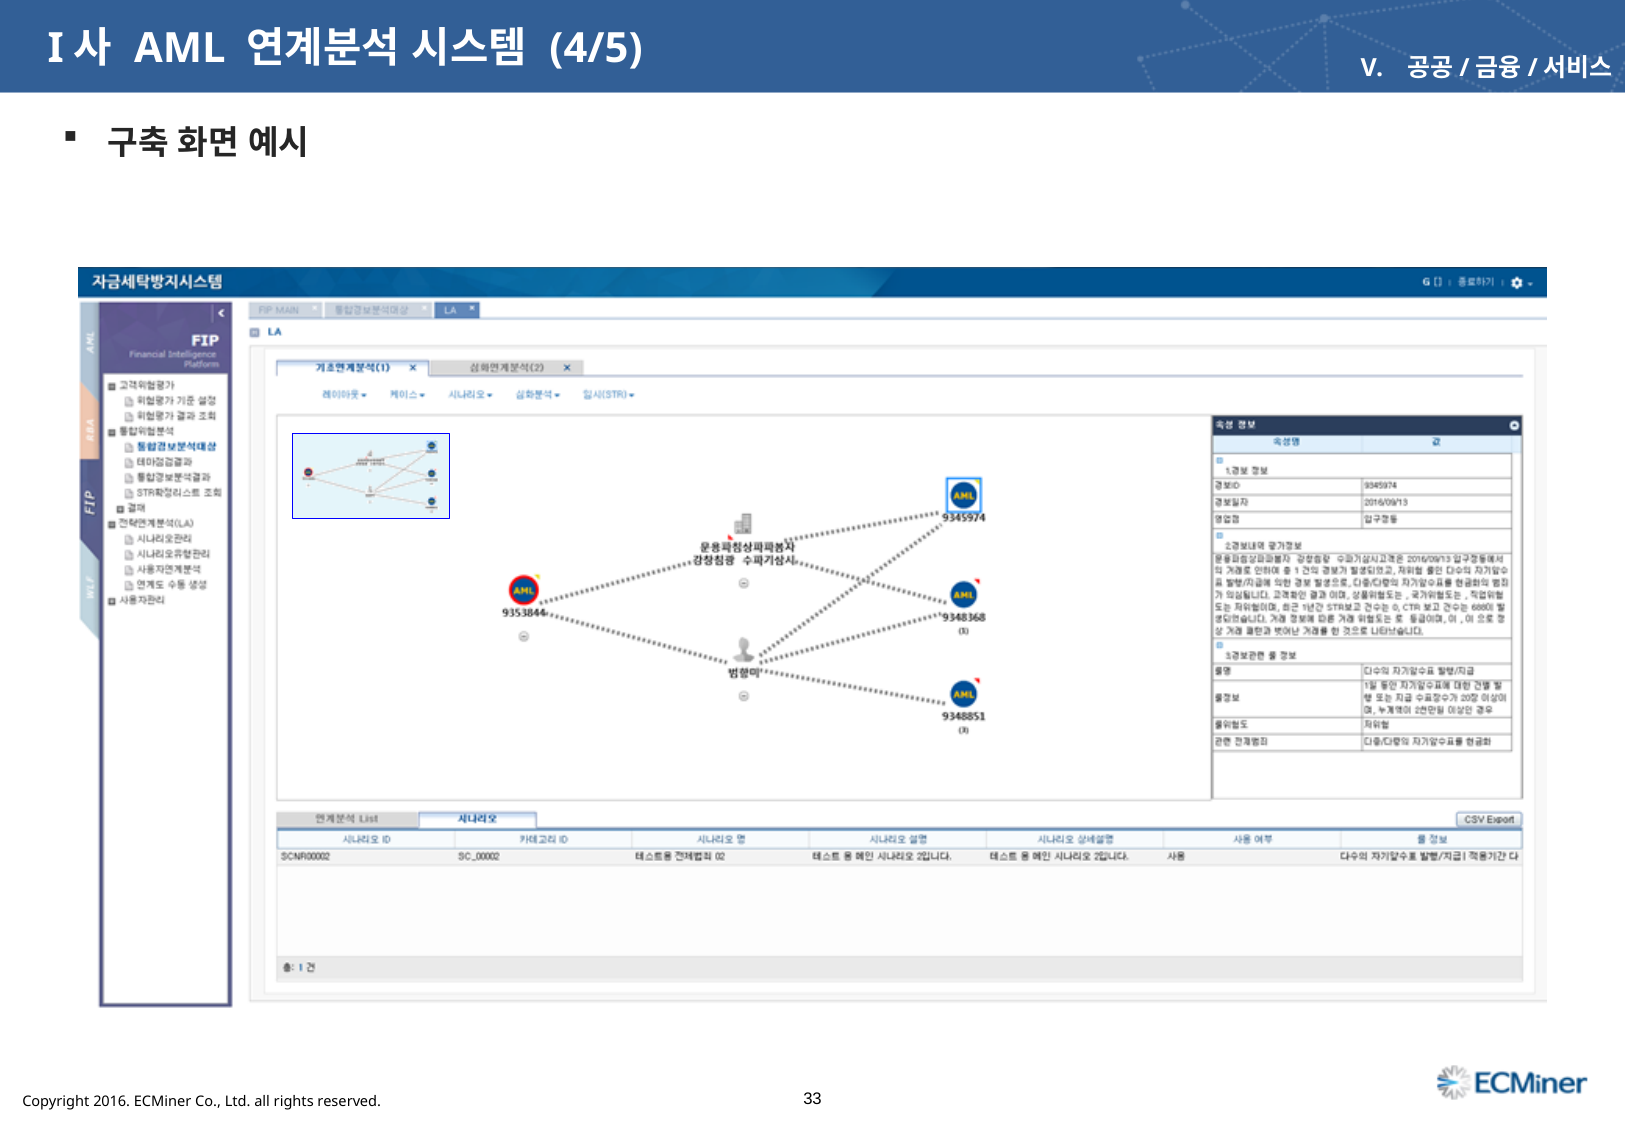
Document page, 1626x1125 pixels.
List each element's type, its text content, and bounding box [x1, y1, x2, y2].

text_box I사 AML 연계분석 시스템 (4/5) [32, 13, 1584, 79]
text_box 구축 화면 예시 [48, 113, 1520, 170]
picture [0, 0, 1625, 1125]
text_box 공공/금융/서비스 [1143, 44, 1625, 90]
